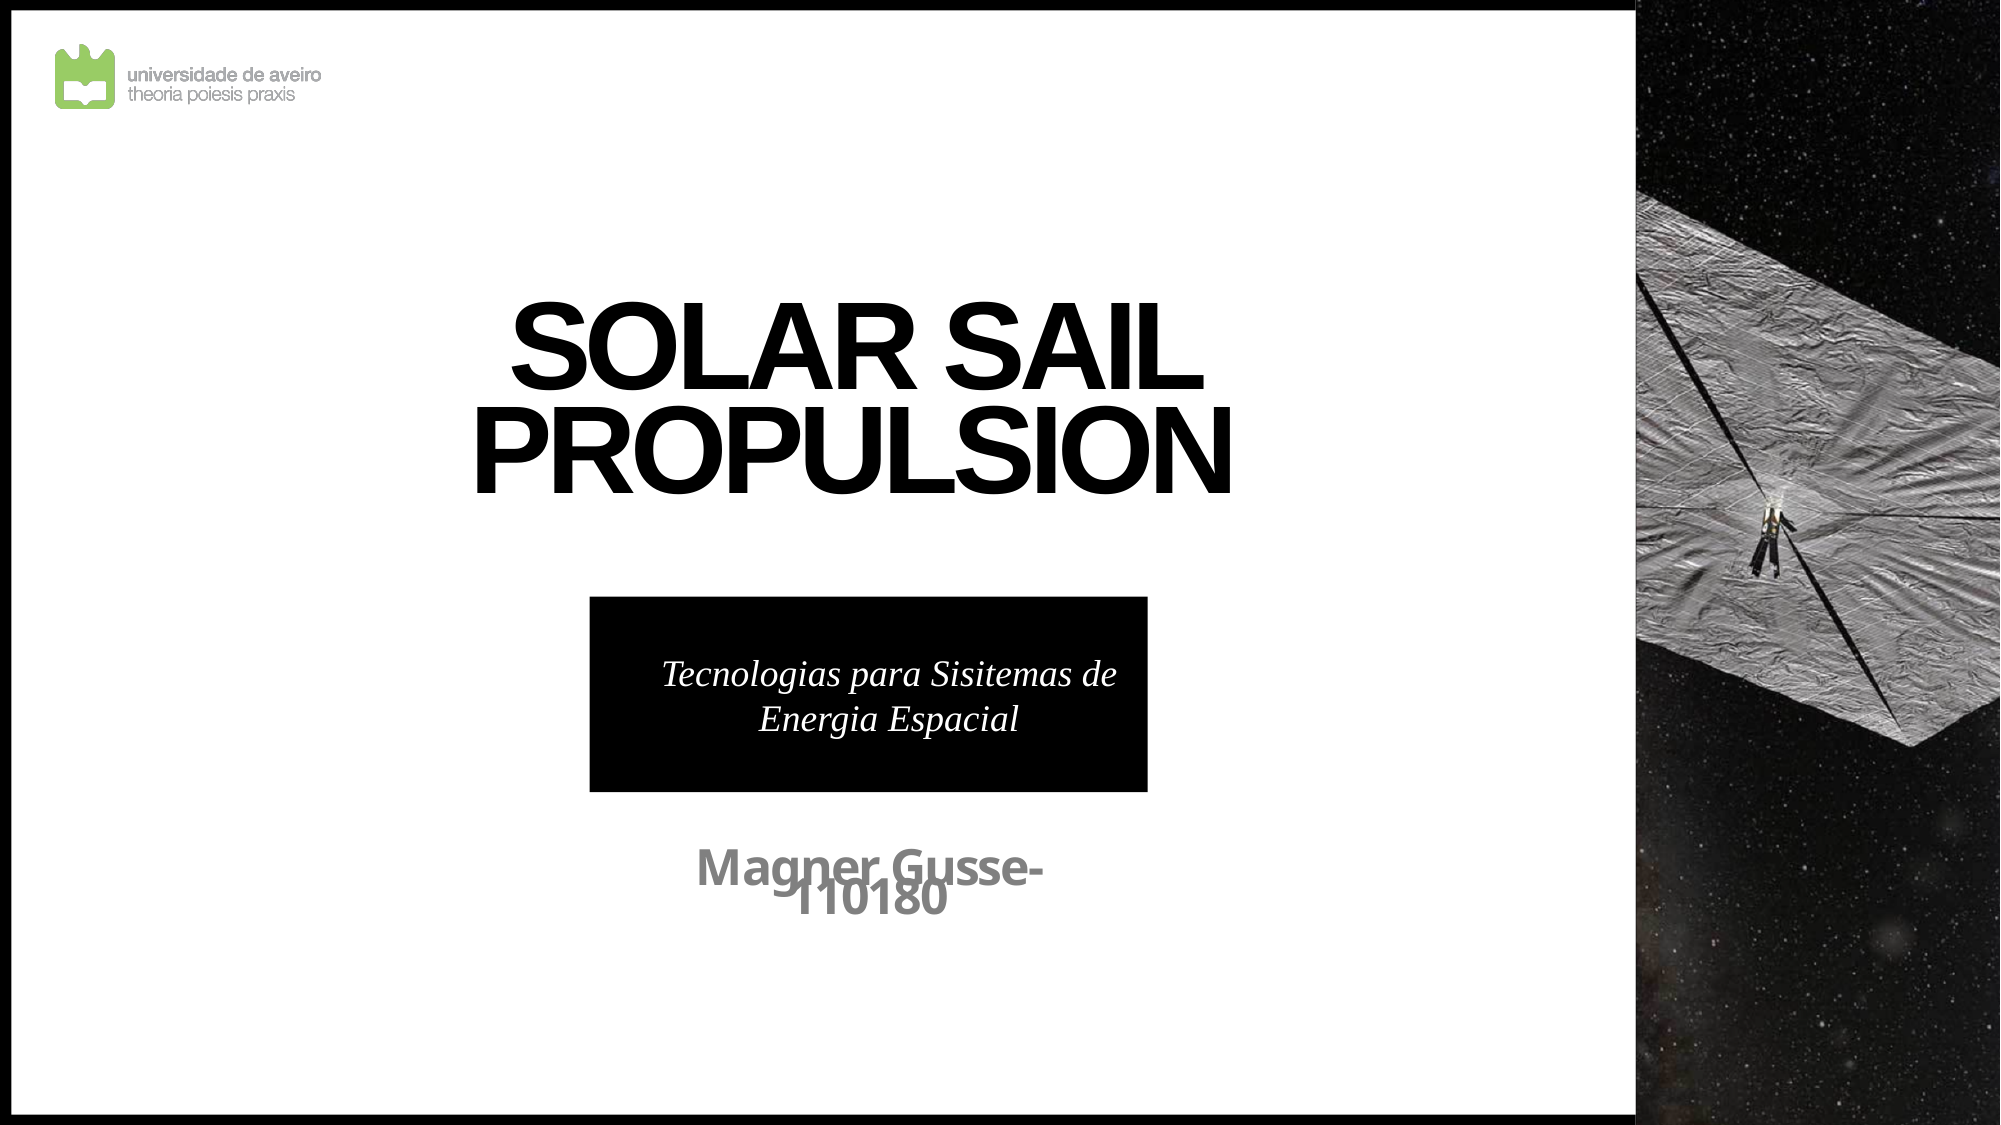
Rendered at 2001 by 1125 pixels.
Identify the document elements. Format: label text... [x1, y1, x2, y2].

picture [55, 44, 321, 109]
title Solar Sail Propulsion [296, 244, 1412, 519]
picture [1254, 0, 2000, 1125]
text_box Magner Gusse-110180 [638, 860, 1100, 925]
subtitle Tecnologias para Sisitemas de Energia Espacial [589, 596, 1148, 793]
